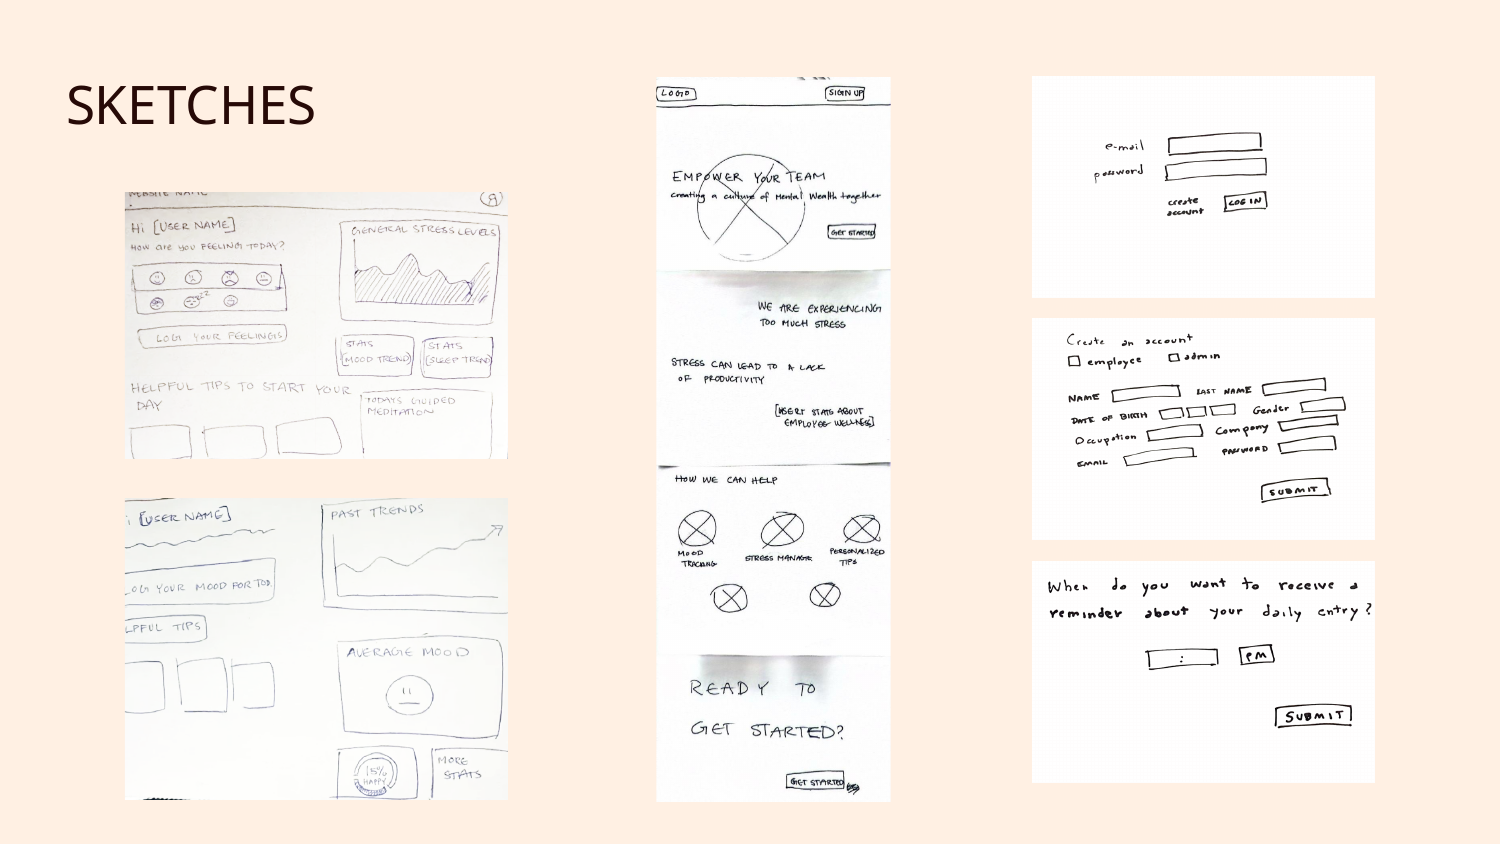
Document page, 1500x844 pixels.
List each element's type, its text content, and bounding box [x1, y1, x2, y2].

picture [124, 192, 509, 459]
picture [1032, 560, 1376, 783]
picture [1032, 318, 1376, 540]
picture [656, 76, 891, 802]
picture [1032, 75, 1376, 298]
picture [124, 498, 509, 800]
title SKETCHES [51, 56, 1449, 151]
